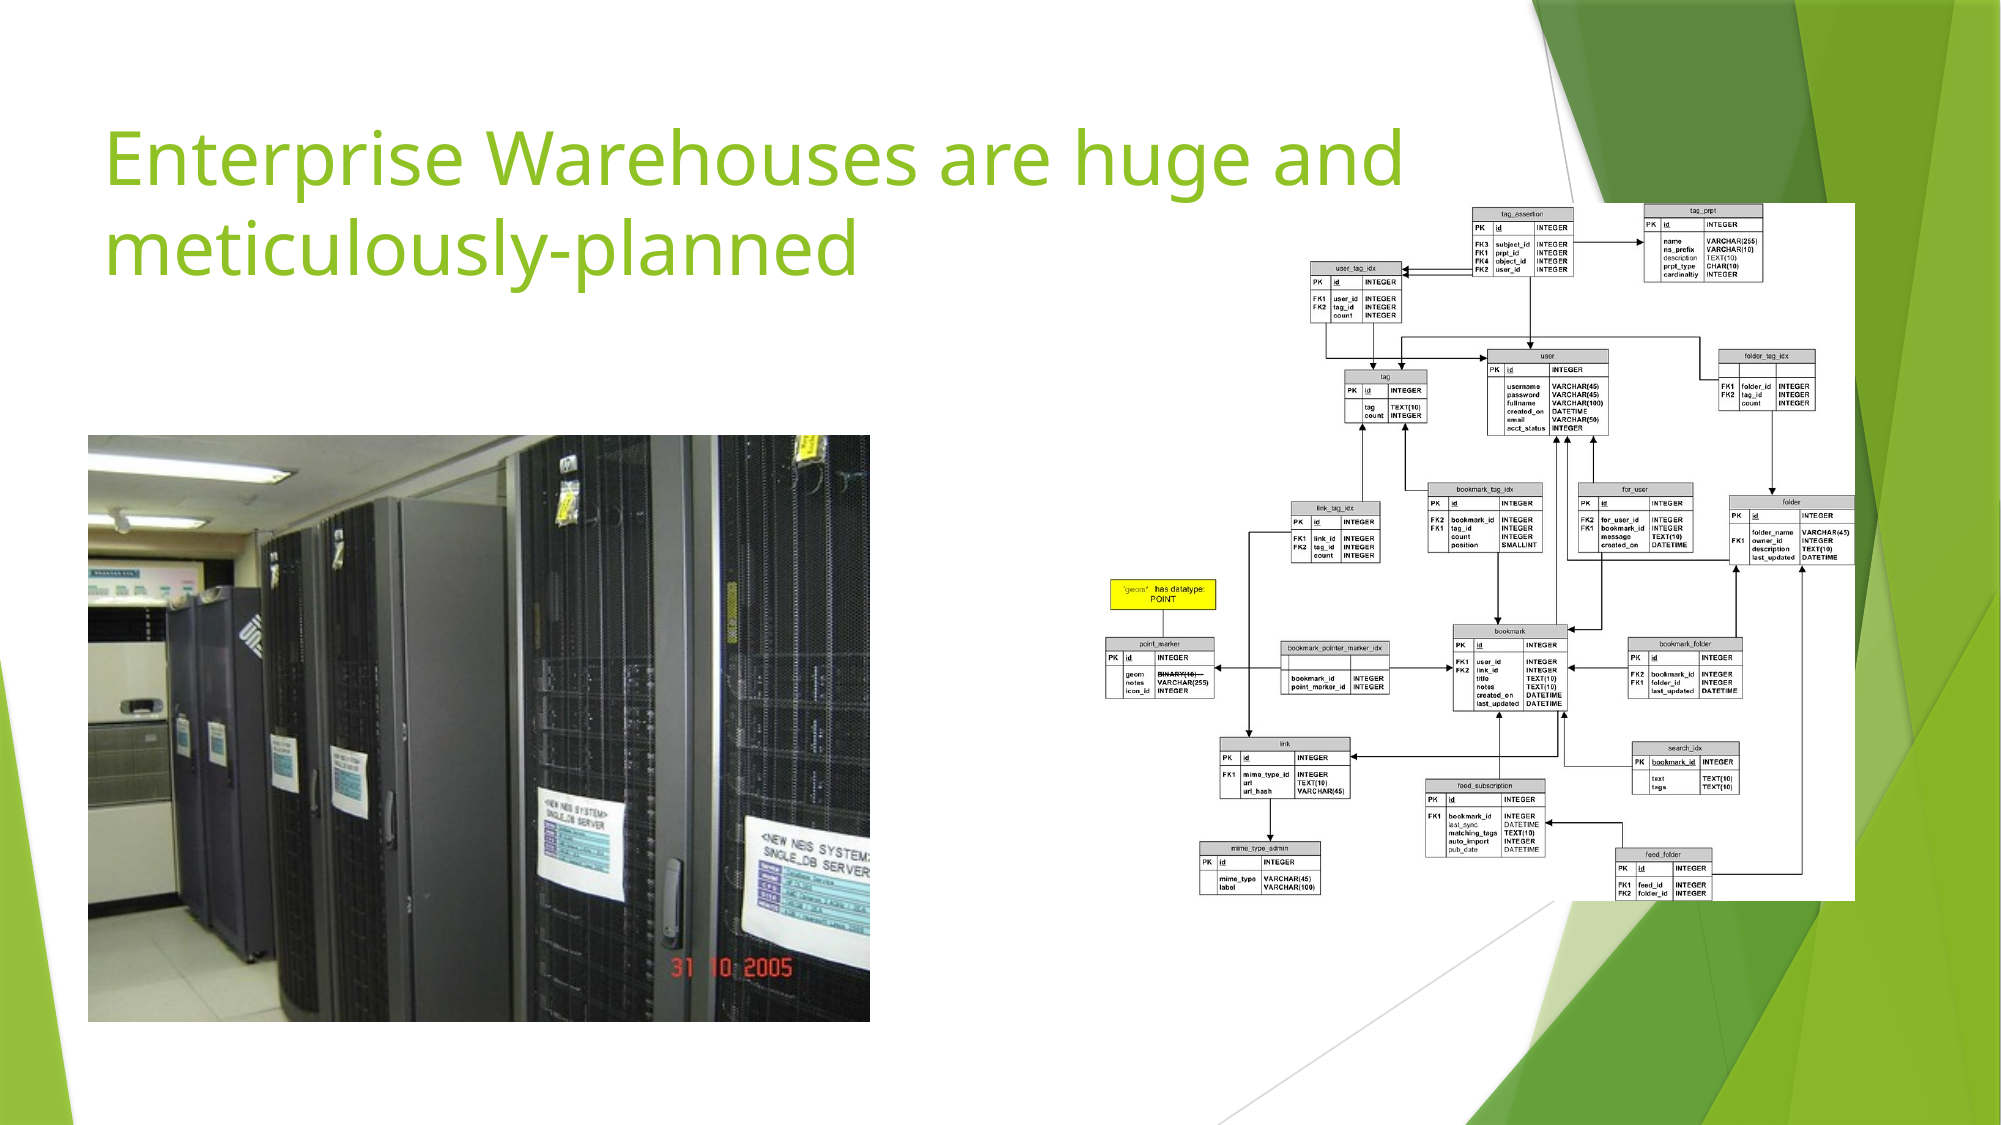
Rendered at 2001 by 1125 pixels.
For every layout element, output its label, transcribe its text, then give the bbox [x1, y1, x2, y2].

picture [1105, 203, 1855, 902]
picture [87, 435, 870, 1023]
title Enterprise Warehouses are huge and meticulously-planned [88, 103, 2000, 320]
